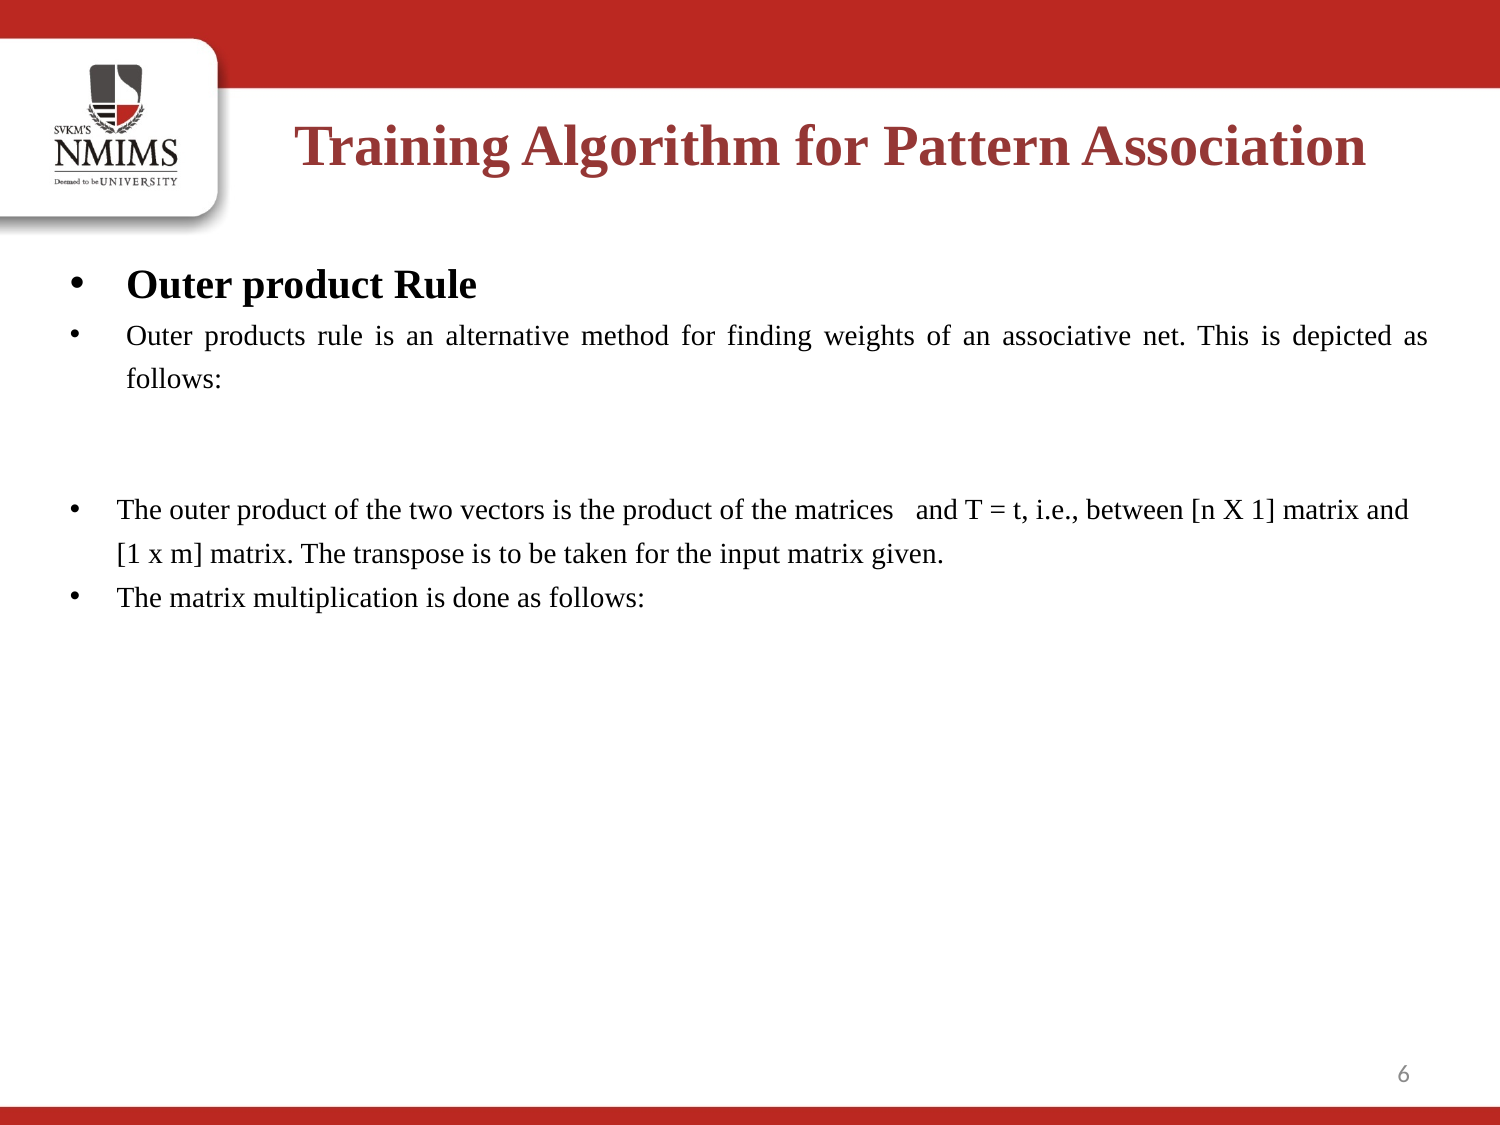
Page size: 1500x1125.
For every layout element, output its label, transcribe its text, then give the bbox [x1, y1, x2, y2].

text_box Training Algorithm for Pattern Association [237, 99, 1425, 185]
picture [0, 0, 1500, 1125]
slide_number 6 [1074, 1042, 1425, 1103]
